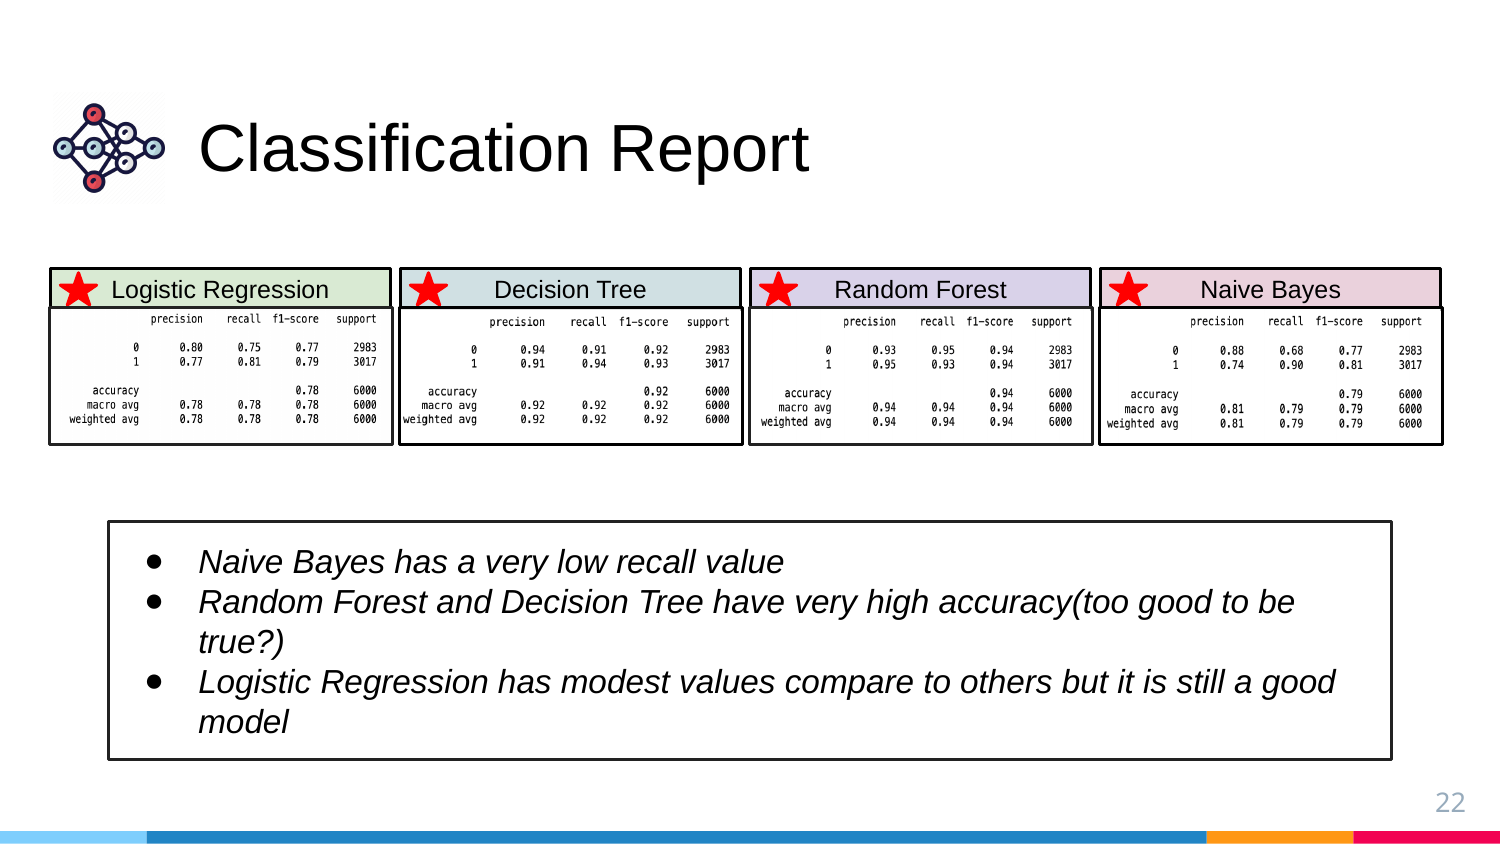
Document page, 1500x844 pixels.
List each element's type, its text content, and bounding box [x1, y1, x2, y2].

picture [1100, 308, 1441, 443]
title Classification Report [146, 58, 1375, 200]
picture [400, 308, 741, 443]
picture [50, 308, 391, 443]
text_box [60, 272, 97, 305]
text_box Naive Bayes [1100, 268, 1441, 306]
text_box [1110, 272, 1147, 305]
text_box [410, 272, 447, 305]
text_box Random Forest [750, 268, 1091, 306]
slide_number ‹#› [1391, 770, 1482, 822]
text_box Naive Bayes has a very low recall value Random Forest and Decision Tree have very high accuracy(too good to be true?) Logistic Regression has modest values compare to others but it is still a good model [108, 521, 1392, 760]
picture [750, 308, 1091, 443]
text_box [760, 272, 797, 305]
picture [53, 92, 165, 204]
text_box Logistic Regression [50, 268, 391, 306]
text_box Decision Tree [400, 268, 741, 306]
